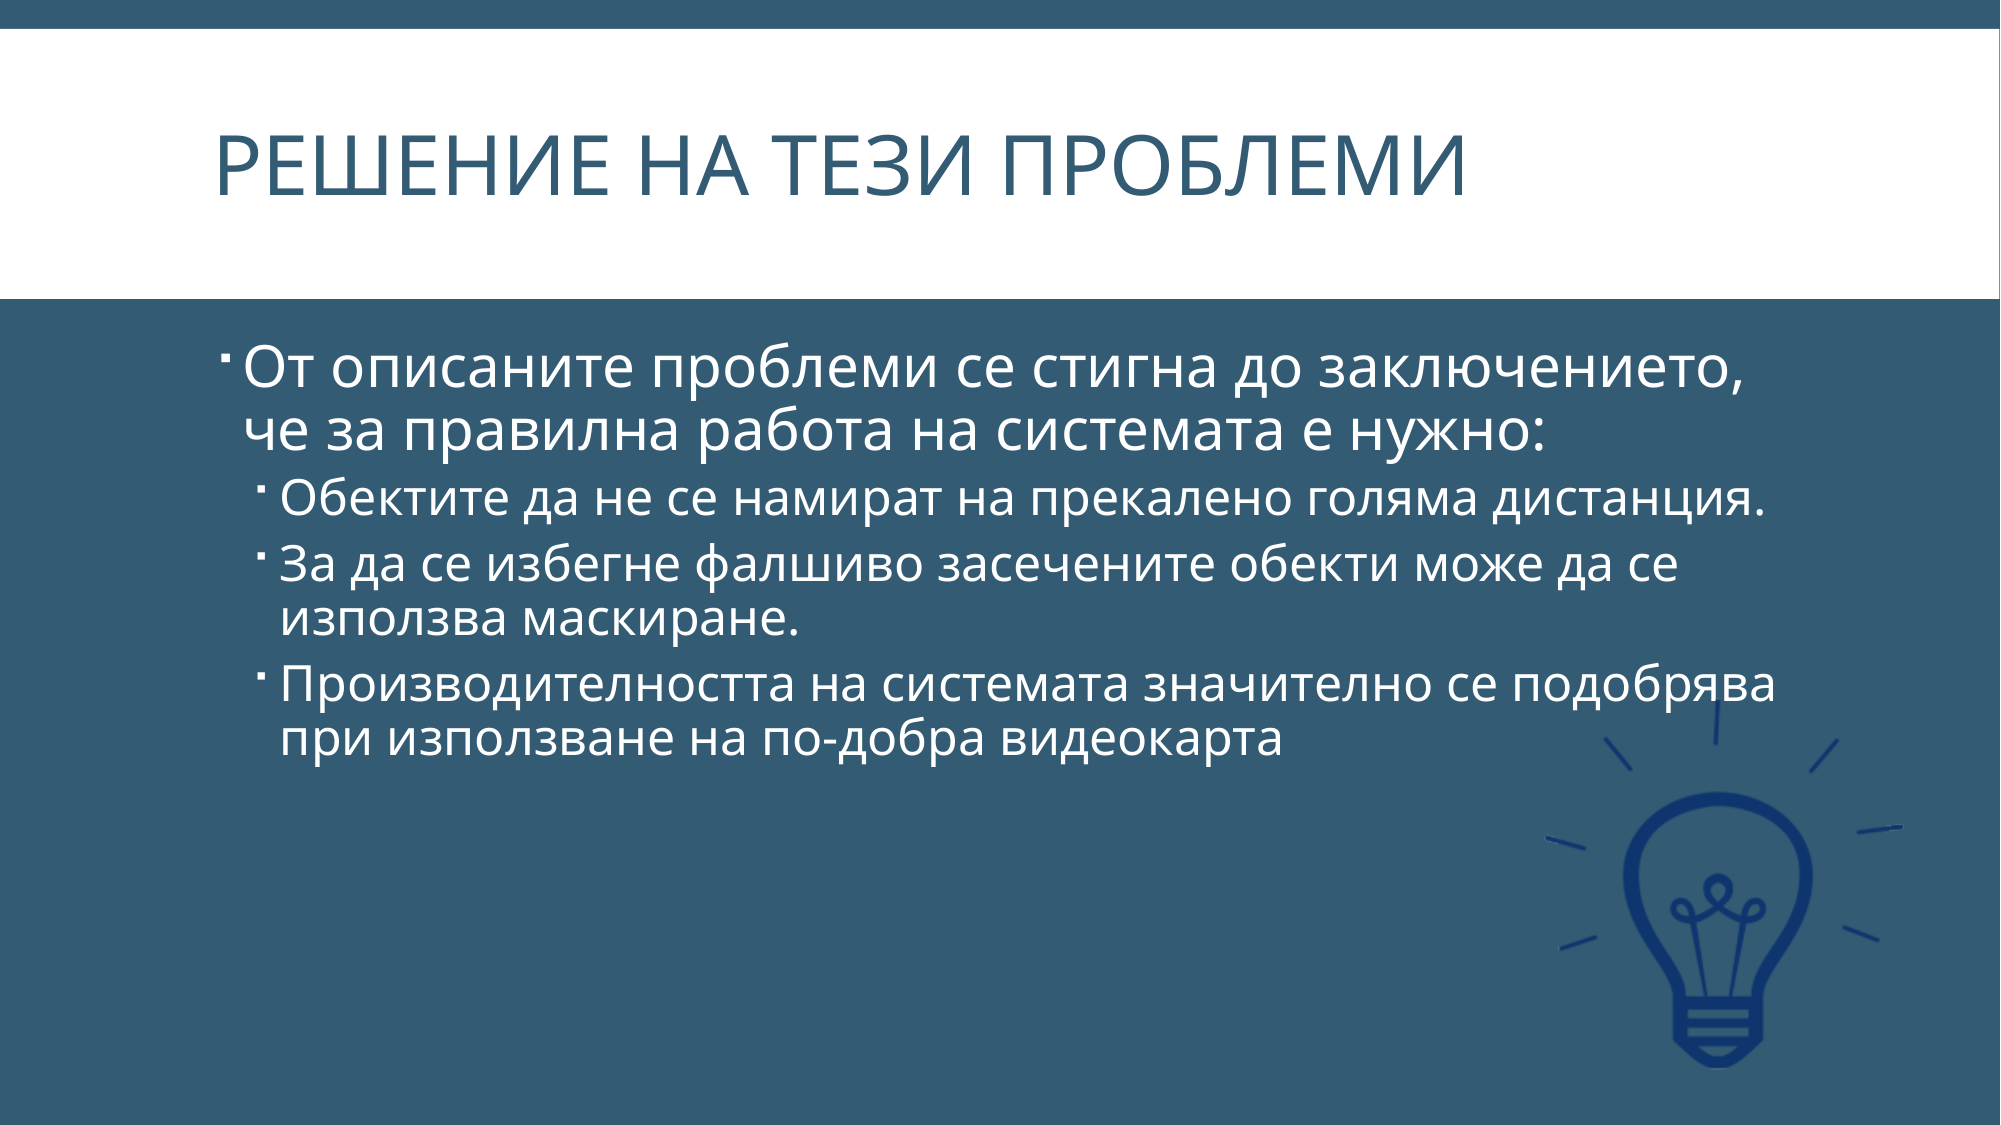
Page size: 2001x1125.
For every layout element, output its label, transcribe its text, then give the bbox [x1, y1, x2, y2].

title Решение на тези проблеми [197, 46, 1803, 295]
picture [1484, 674, 1957, 1088]
list От описаните проблеми се стигна до заключението, че за правилна работа на системата е нужно: Обектите да не се намират на прекалено голяма дистанция. За да се избегне фалшиво засечените обекти може да се използва маскиране. Производителността на системата значително се подобрява при използване на по-добра видеокарта [197, 329, 1803, 1020]
